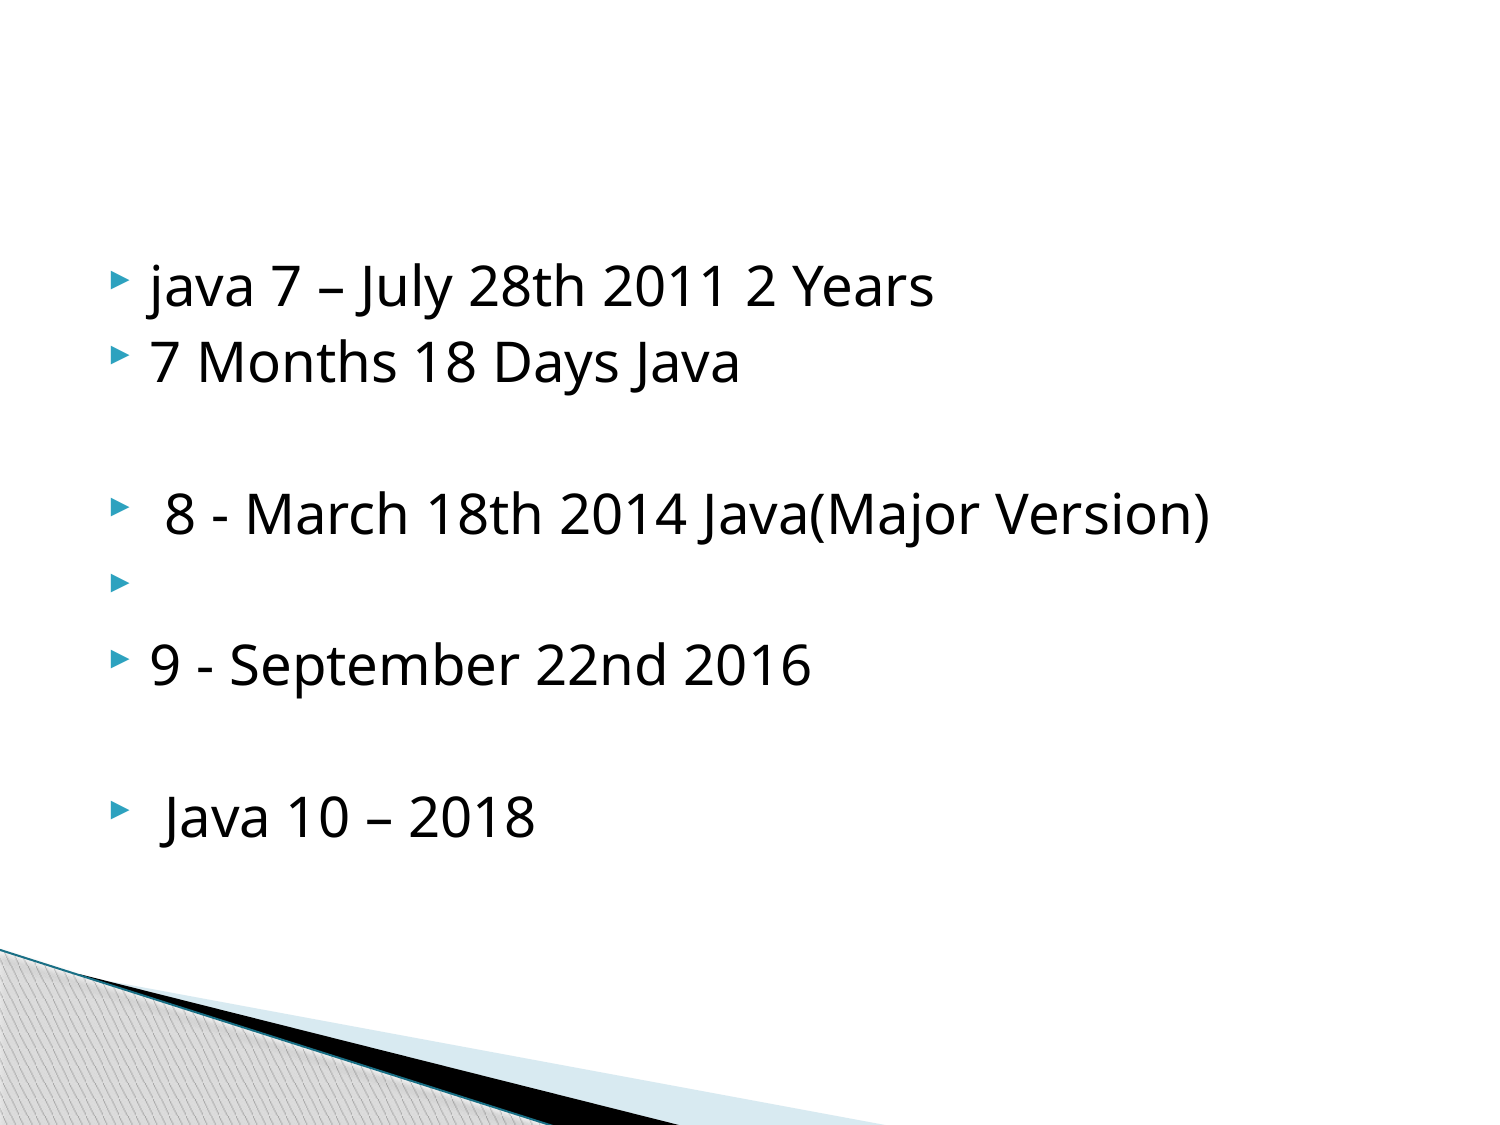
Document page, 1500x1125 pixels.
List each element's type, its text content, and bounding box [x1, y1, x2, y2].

list java 7 – July 28th 2011 2 Years 7 Months 18 Days Java 8 - March 18th 2014 Java(Major Version) 9 - September 22nd 2016 Java 10 – 2018 [75, 243, 1425, 986]
